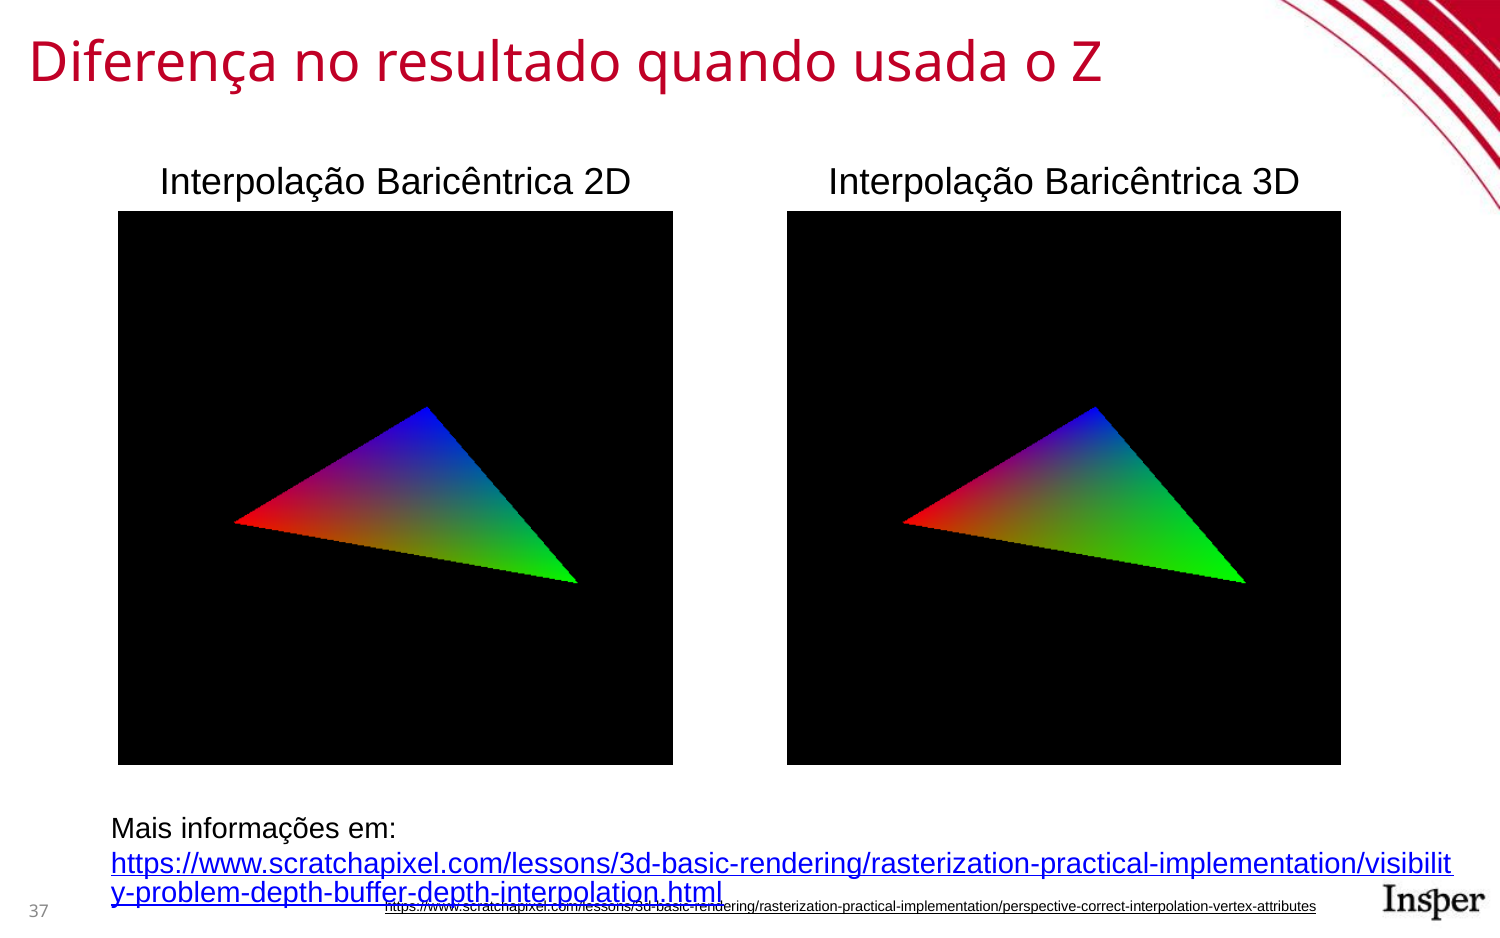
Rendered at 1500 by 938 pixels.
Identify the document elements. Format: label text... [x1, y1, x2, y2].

text_box Interpolação Baricêntrica 3D [787, 142, 1341, 210]
text_box Mais informações em: https://www.scratchapixel.com/lessons/3d-basic-rendering/rasterization-practical-implementation/visibility-problem-depth-buffer-depth-interpolation.html [96, 801, 1479, 922]
title Diferença no resultado quando usada o Z [13, 18, 1397, 104]
picture [118, 0, 1500, 938]
text_box Interpolação Baricêntrica 2D [118, 142, 673, 211]
slide_number 37 [0, 887, 78, 938]
